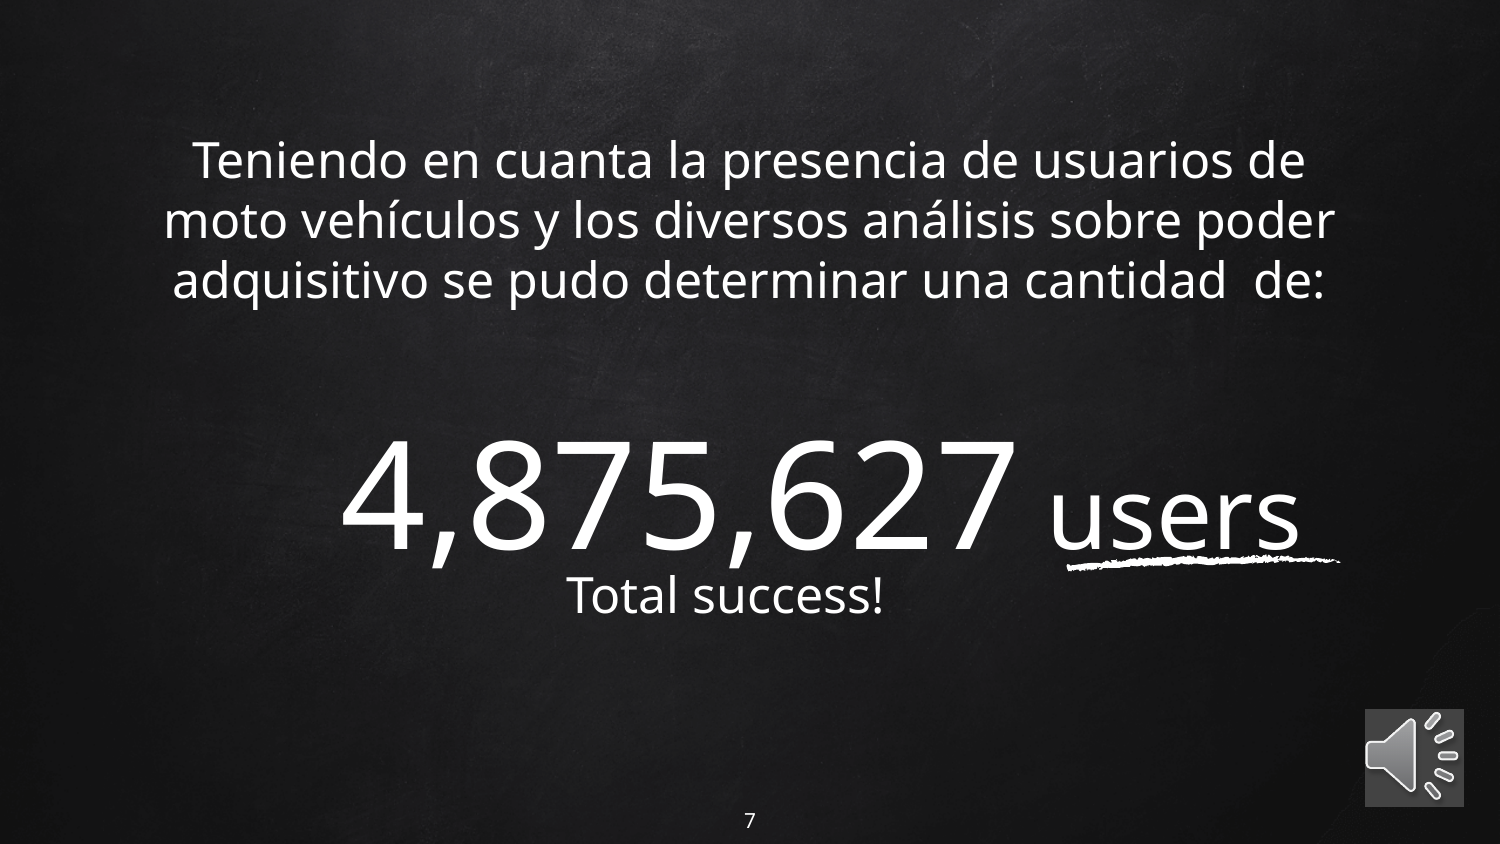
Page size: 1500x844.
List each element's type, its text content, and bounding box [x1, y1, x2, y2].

picture [0, 0, 1500, 844]
slide_number 7 [705, 792, 795, 844]
text_box [1066, 554, 1341, 572]
text_box Teniendo en cuanta la presencia de usuarios de moto vehículos y los diversos análisis sobre poder adquisitivo se pudo determinar una cantidad de: [112, 113, 1388, 190]
title 4,875,627 users [184, 384, 1459, 532]
subtitle Total success! [88, 548, 1364, 625]
